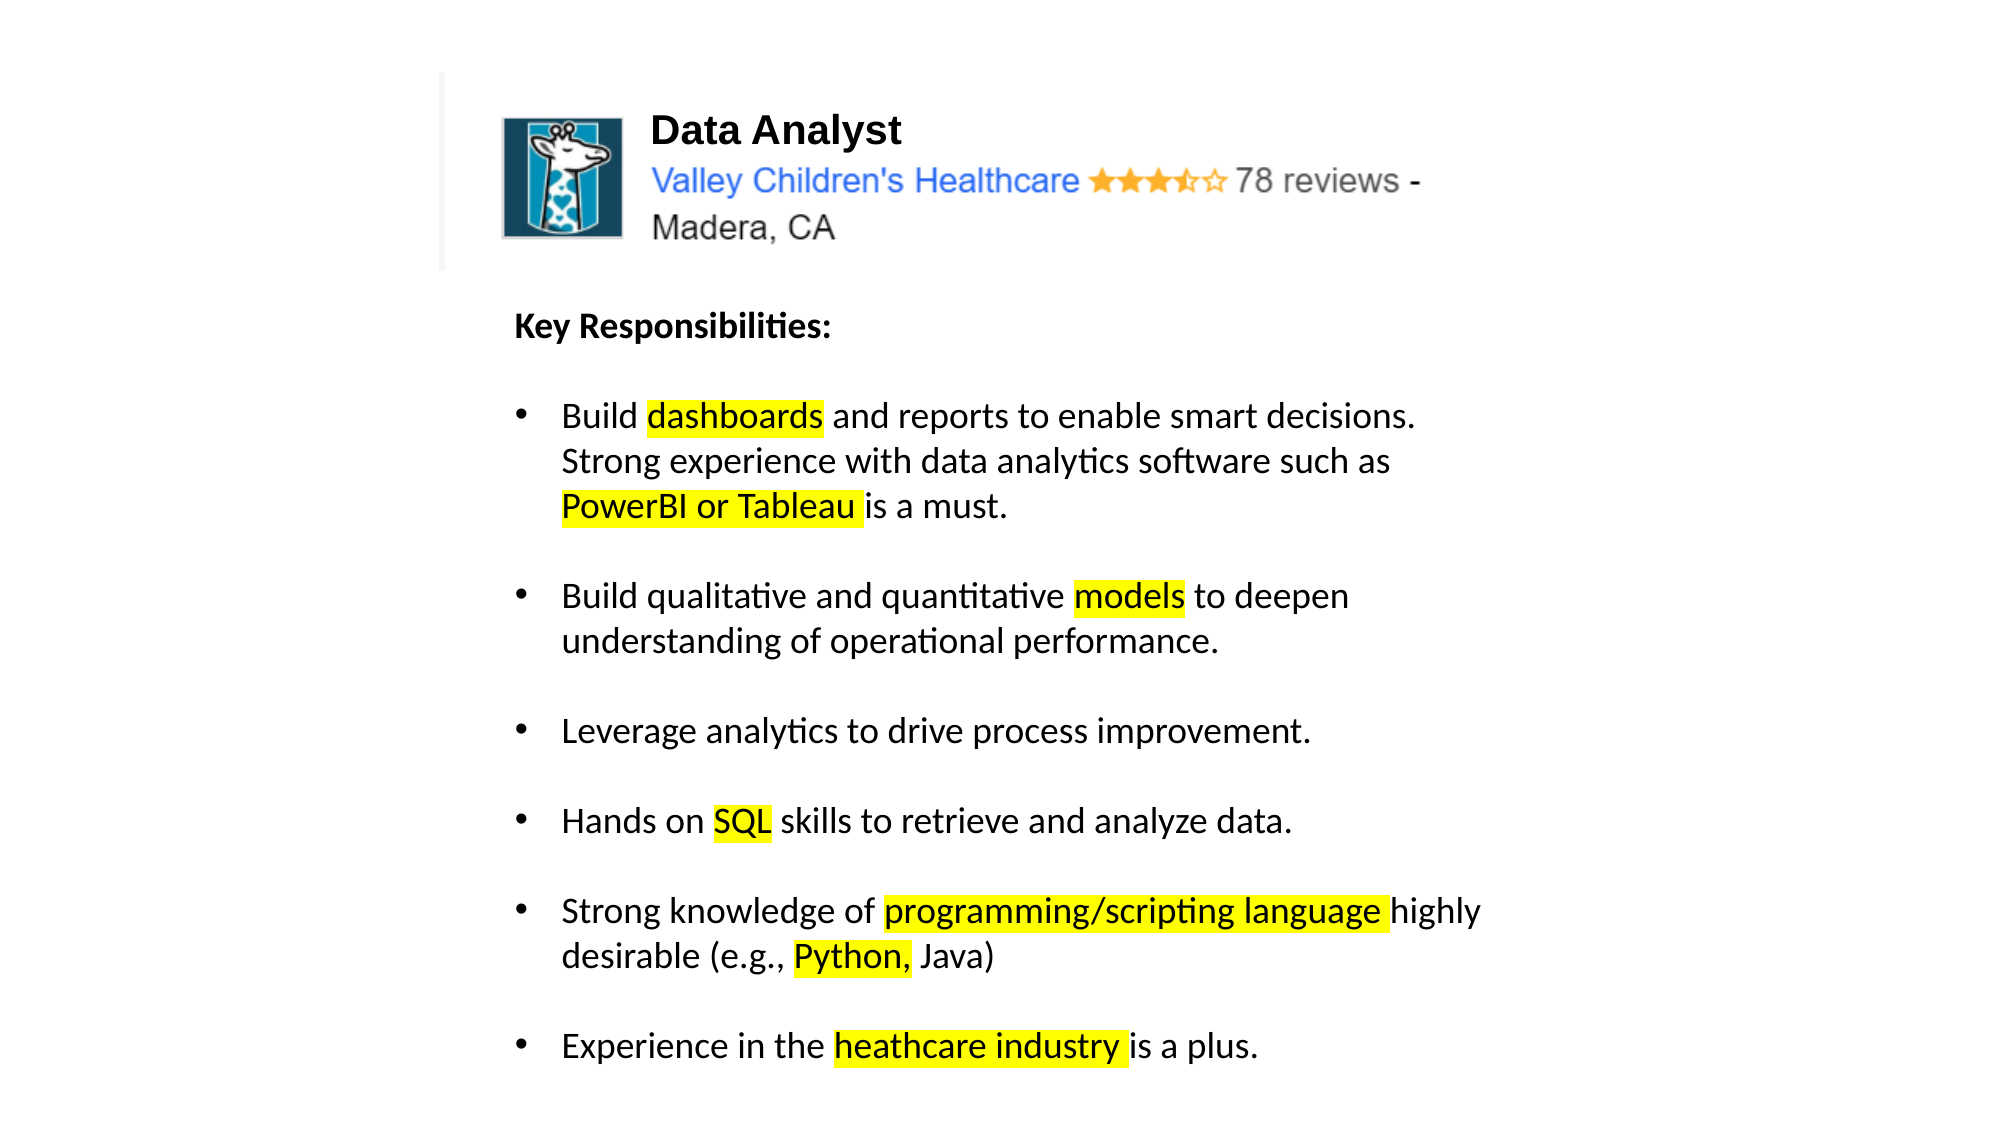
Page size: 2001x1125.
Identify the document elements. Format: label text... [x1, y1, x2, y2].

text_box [439, 50, 1478, 271]
text_box Key Responsibilities: Build dashboards and reports to enable smart decisions. Strong experience with data analytics software such as PowerBI or Tableau is a must. Build qualitative and quantitative models to deepen understanding of operational performance. Leverage analytics to drive process improvement. Hands on SQL skills to retrieve and analyze data. Strong knowledge of programming/scripting language highly desirable (e.g., Python, Java) Experience in the heathcare industry is a plus. [500, 293, 1500, 1074]
